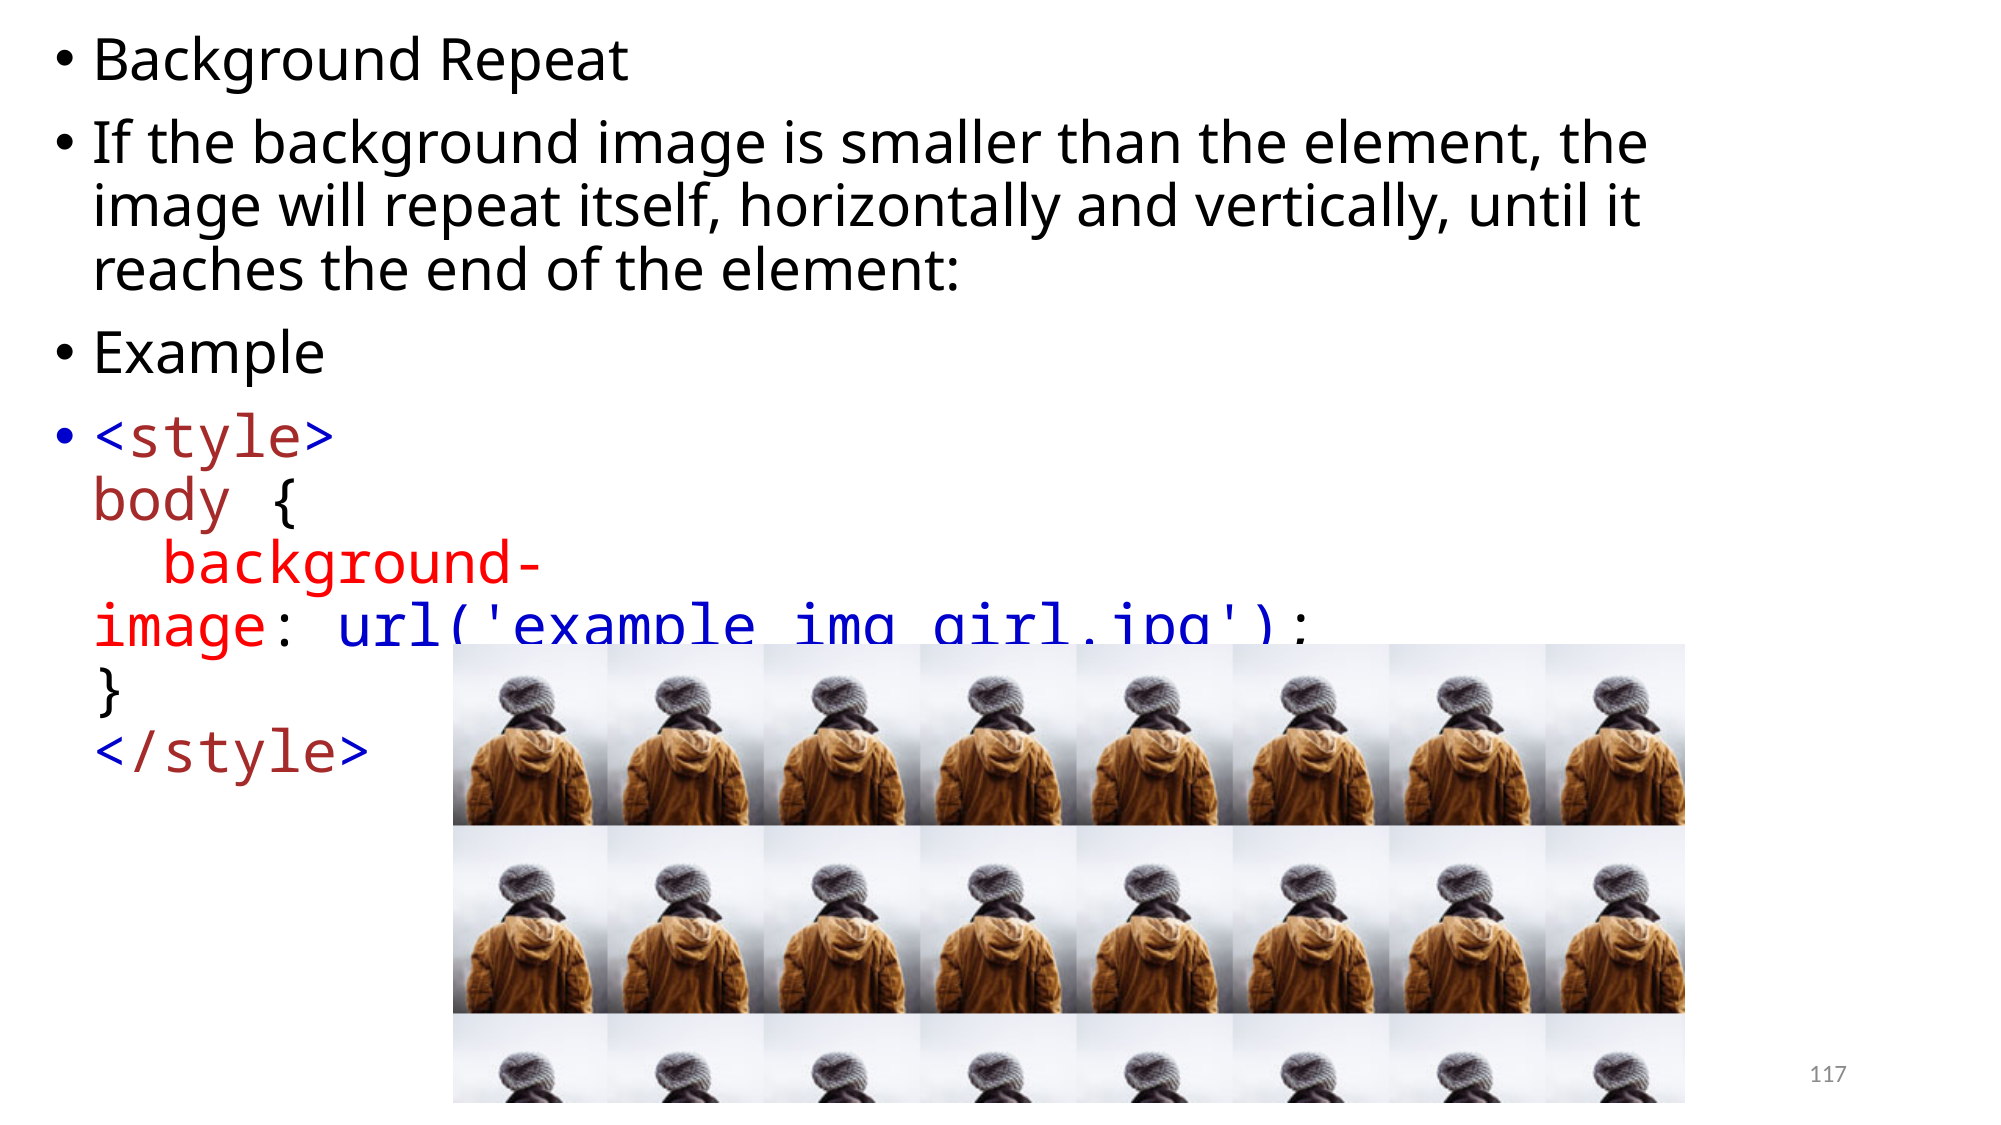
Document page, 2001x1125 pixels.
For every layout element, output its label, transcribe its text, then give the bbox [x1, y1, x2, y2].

picture [453, 644, 1685, 1103]
slide_number 117 [1685, 1042, 1863, 1103]
list Background Repeat If the background image is smaller than the element, the image will repeat itself, horizontally and vertically, until it reaches the end of the element: Example <style> body { background-image: url('example_img_girl.jpg'); } </style> [39, 22, 1765, 737]
